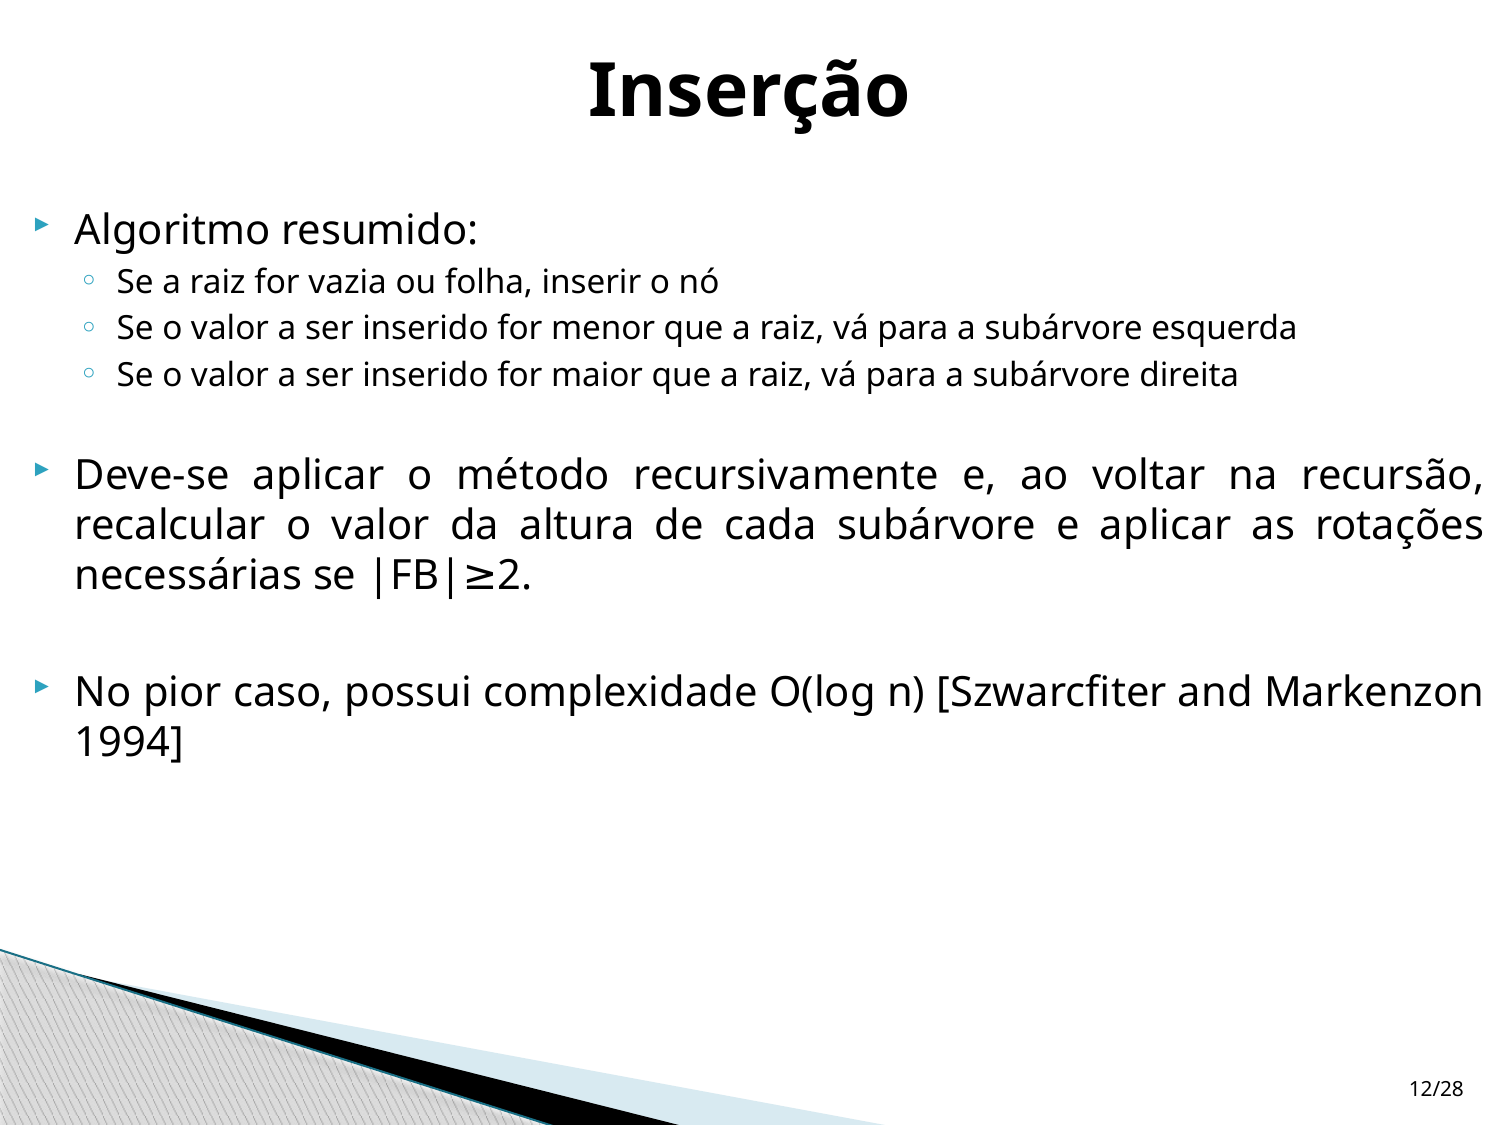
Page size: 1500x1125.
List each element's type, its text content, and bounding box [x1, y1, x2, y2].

title Inserção [0, 23, 1500, 149]
slide_number 12/28 [1364, 1051, 1479, 1112]
list Algoritmo resumido: Se a raiz for vazia ou folha, inserir o nó Se o valor a ser inserido for menor que a raiz, vá para a subárvore esquerda Se o valor a ser inserido for maior que a raiz, vá para a subárvore direita Deve-se aplicar o método recursivamente e, ao voltar na recursão, recalcular o valor da altura de cada subárvore e aplicar as rotações necessárias se |FB|≥2. No pior caso, possui complexidade O(log n) [Szwarcfiter and Markenzon 1994] [0, 149, 1500, 893]
